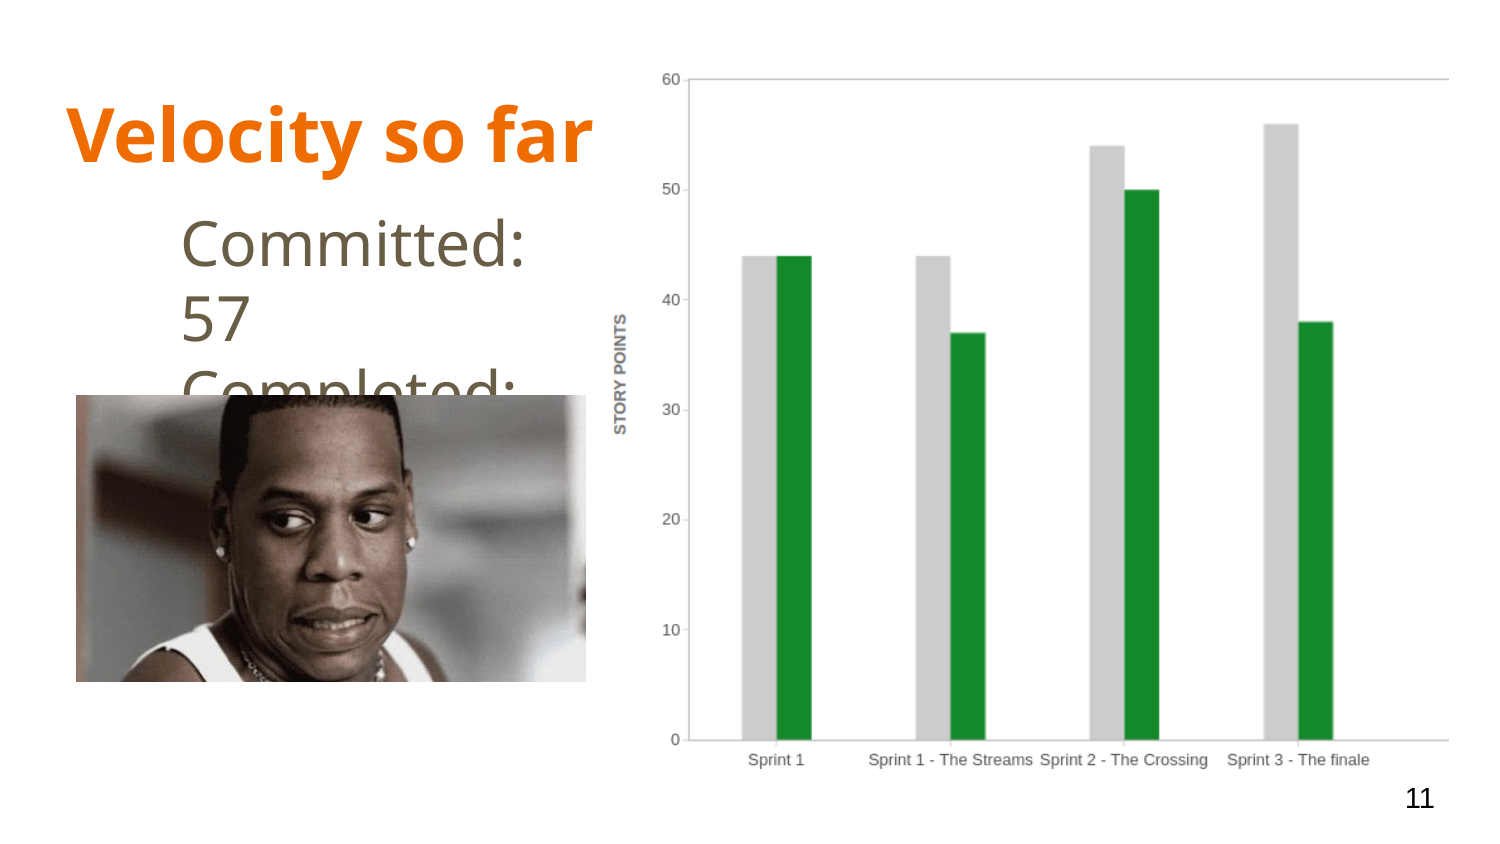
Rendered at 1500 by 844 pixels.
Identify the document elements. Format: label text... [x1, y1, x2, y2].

text_box Committed: 57 Completed: 38 [165, 189, 603, 370]
title Velocity so far [51, 72, 603, 189]
picture [75, 395, 586, 682]
picture [608, 61, 1450, 783]
slide_number ‹#› [1389, 764, 1480, 830]
